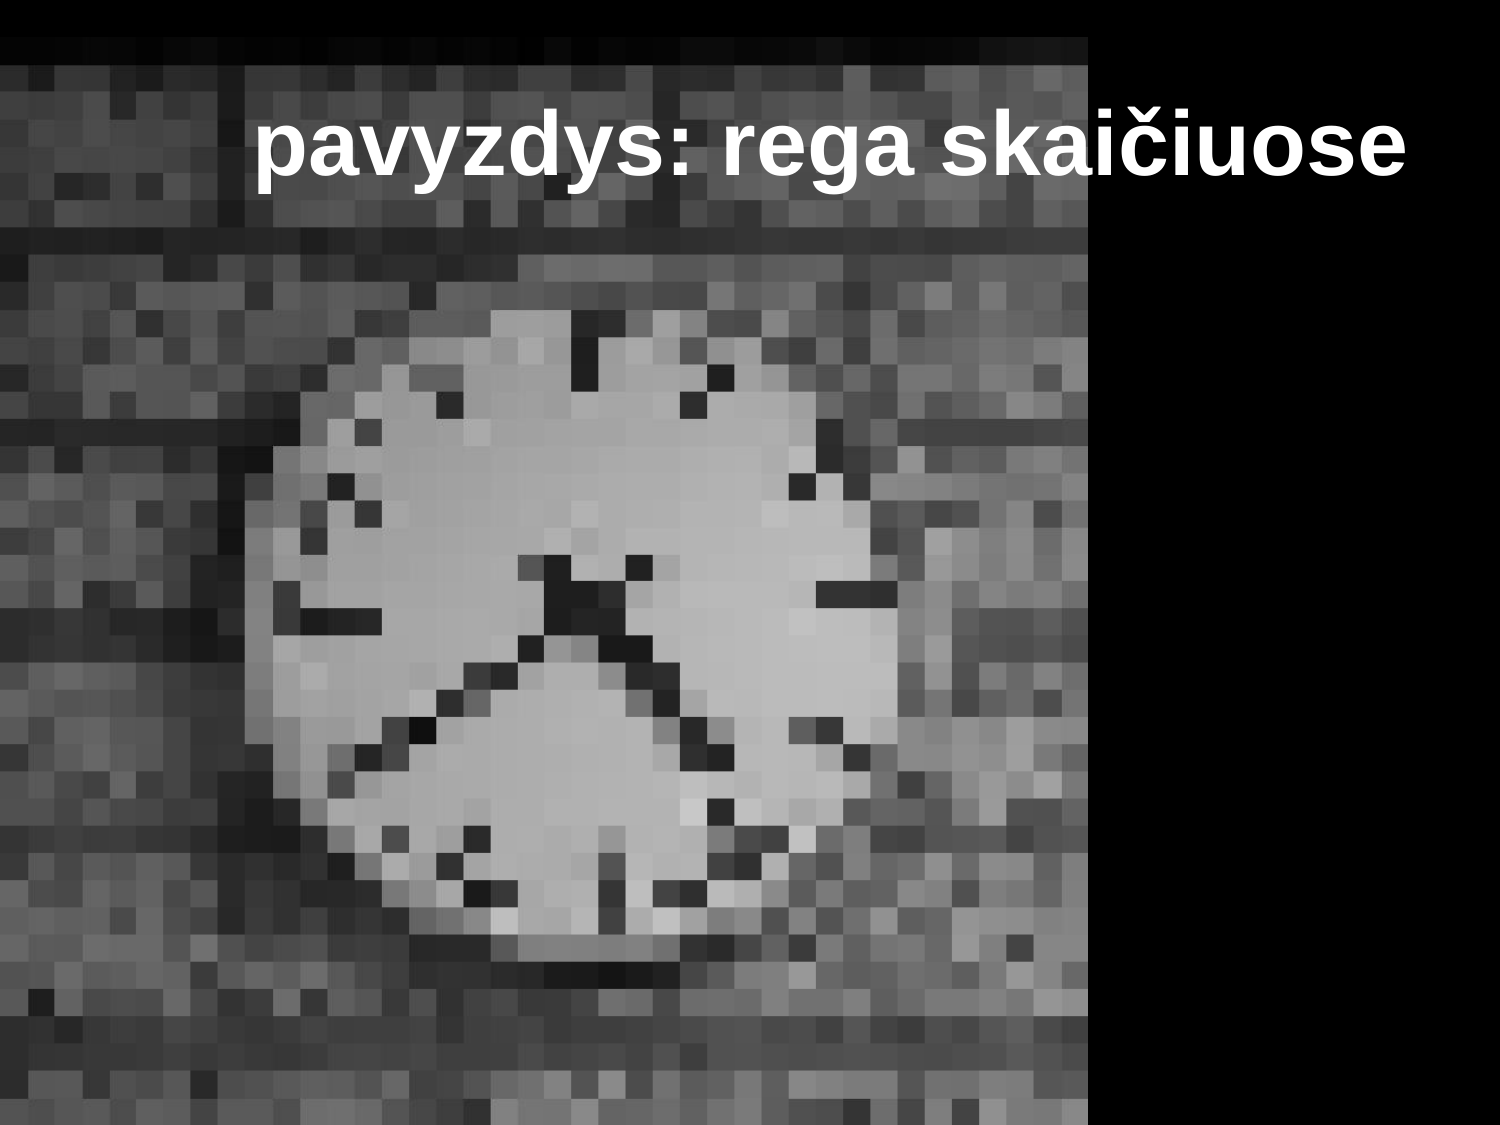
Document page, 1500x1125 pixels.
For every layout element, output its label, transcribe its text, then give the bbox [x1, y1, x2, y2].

title pavyzdys: rega skaičiuose [1091, 45, 1425, 233]
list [0, 37, 1088, 1125]
